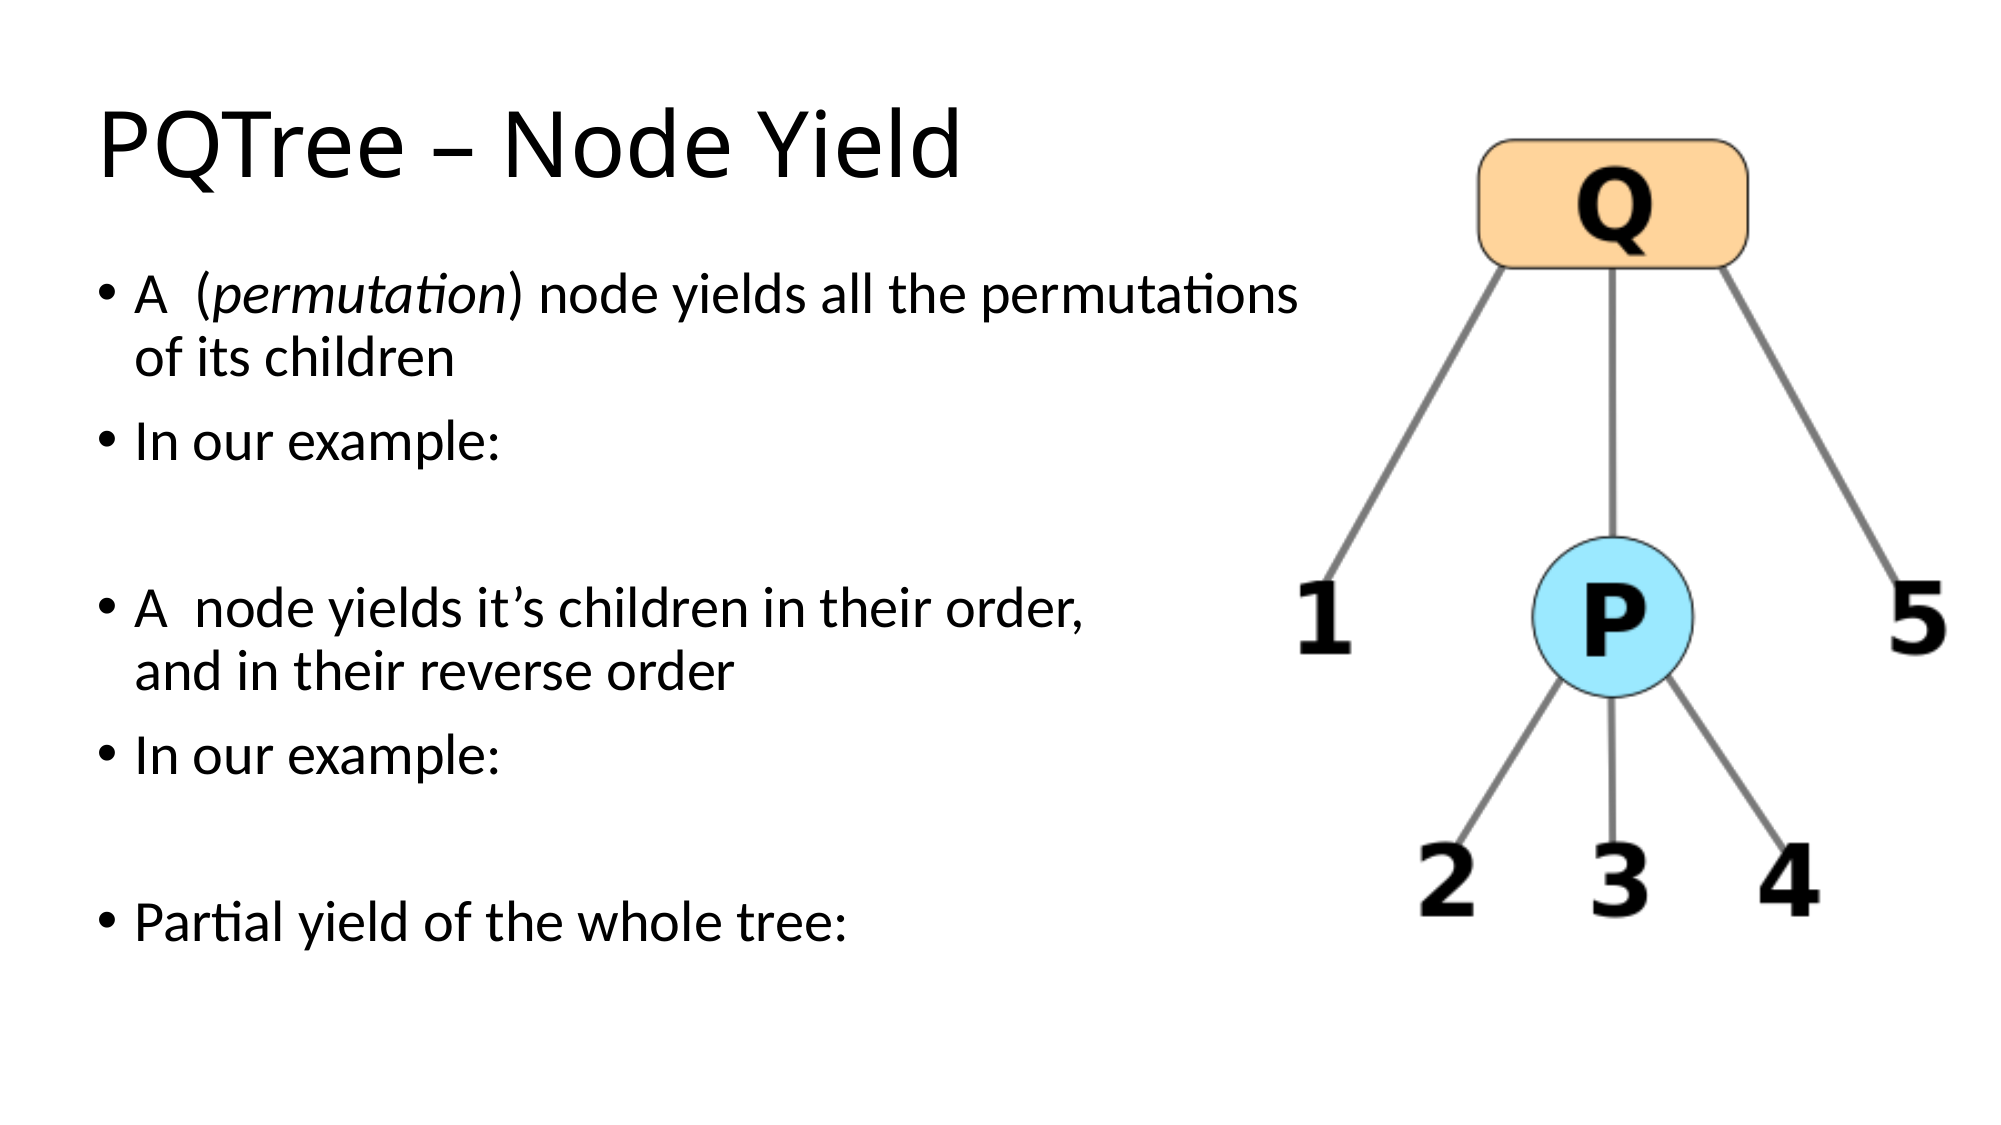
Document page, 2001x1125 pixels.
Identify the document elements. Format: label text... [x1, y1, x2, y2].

picture [1252, 88, 1985, 968]
title PQTree – Node Yield [81, 38, 1807, 257]
